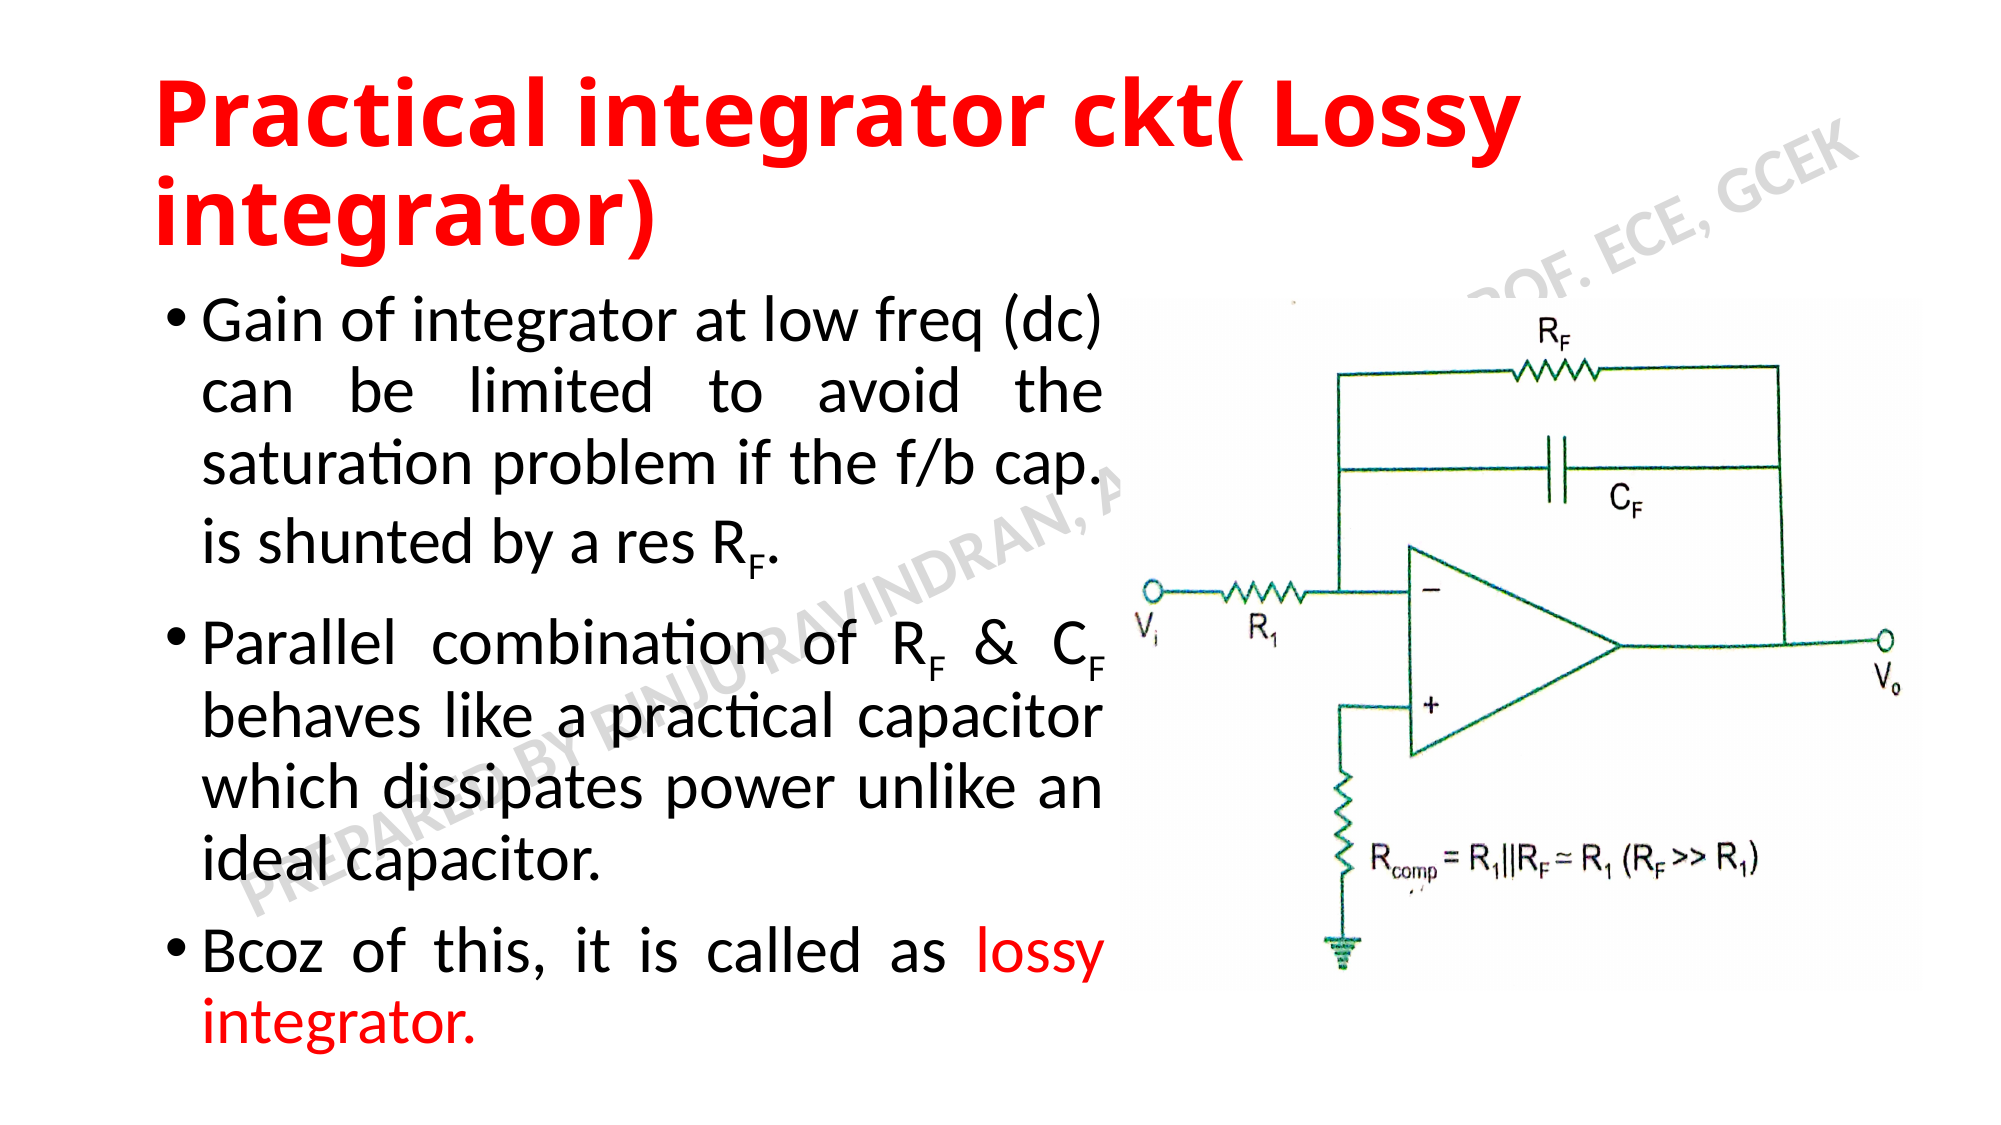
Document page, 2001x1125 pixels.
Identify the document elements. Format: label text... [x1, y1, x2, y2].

title Practical integrator ckt( Lossy integrator) [137, 59, 1863, 278]
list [1120, 298, 1923, 991]
list Gain of integrator at low freq (dc) can be limited to avoid the saturation problem if the f/b cap. is shunted by a res RF. Parallel combination of RF & CF behaves like a practical capacitor which dissipates power unlike an ideal capacitor. Bcoz of this, it is called as lossy integrator. [150, 277, 1121, 1066]
